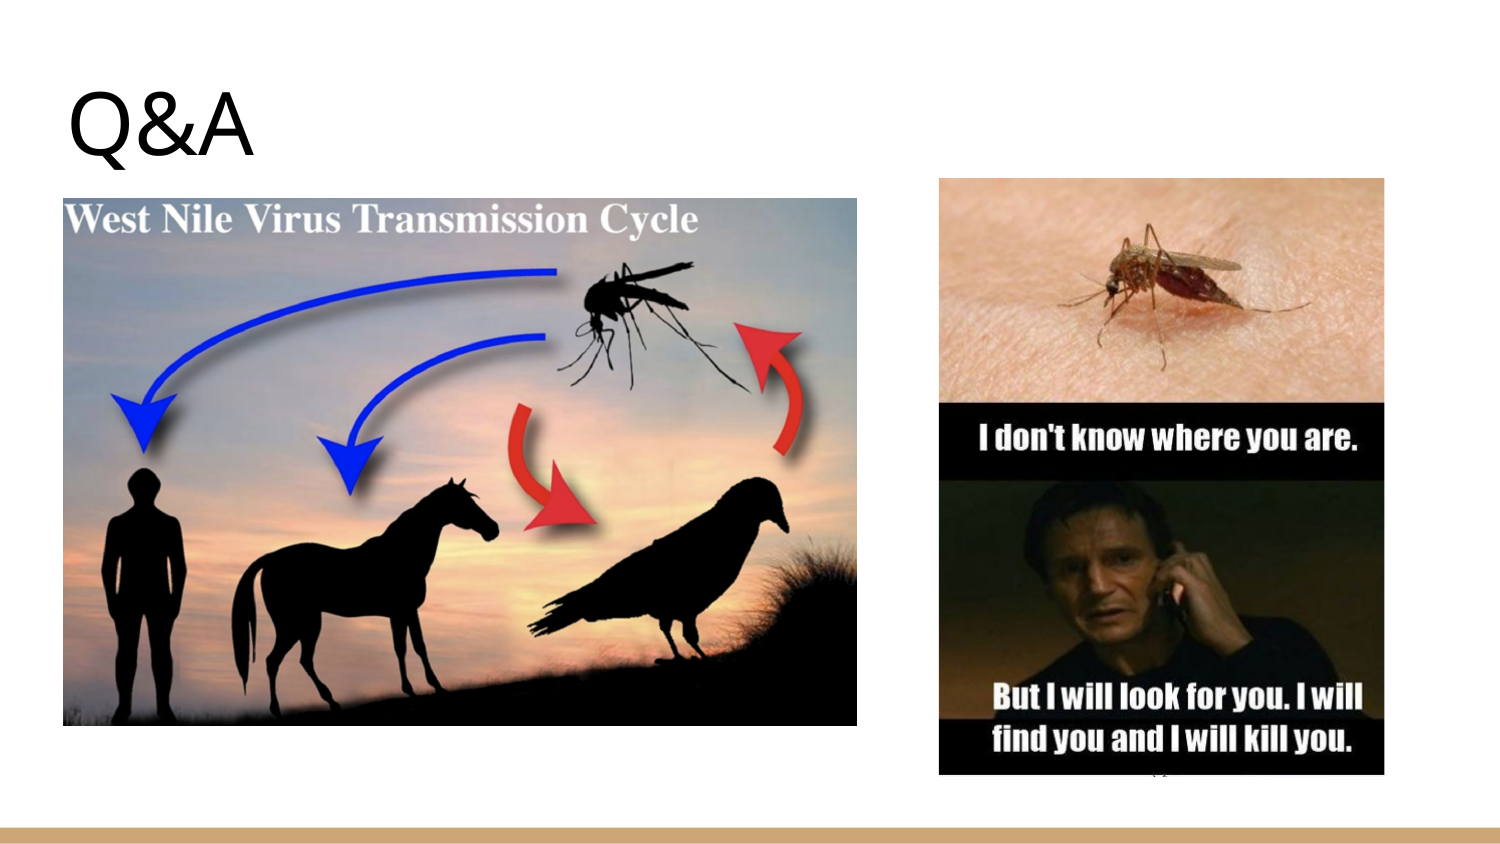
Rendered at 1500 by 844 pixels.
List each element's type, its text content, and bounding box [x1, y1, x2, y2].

title Q&A [51, 51, 1449, 189]
picture [63, 198, 858, 726]
picture [938, 178, 1385, 777]
